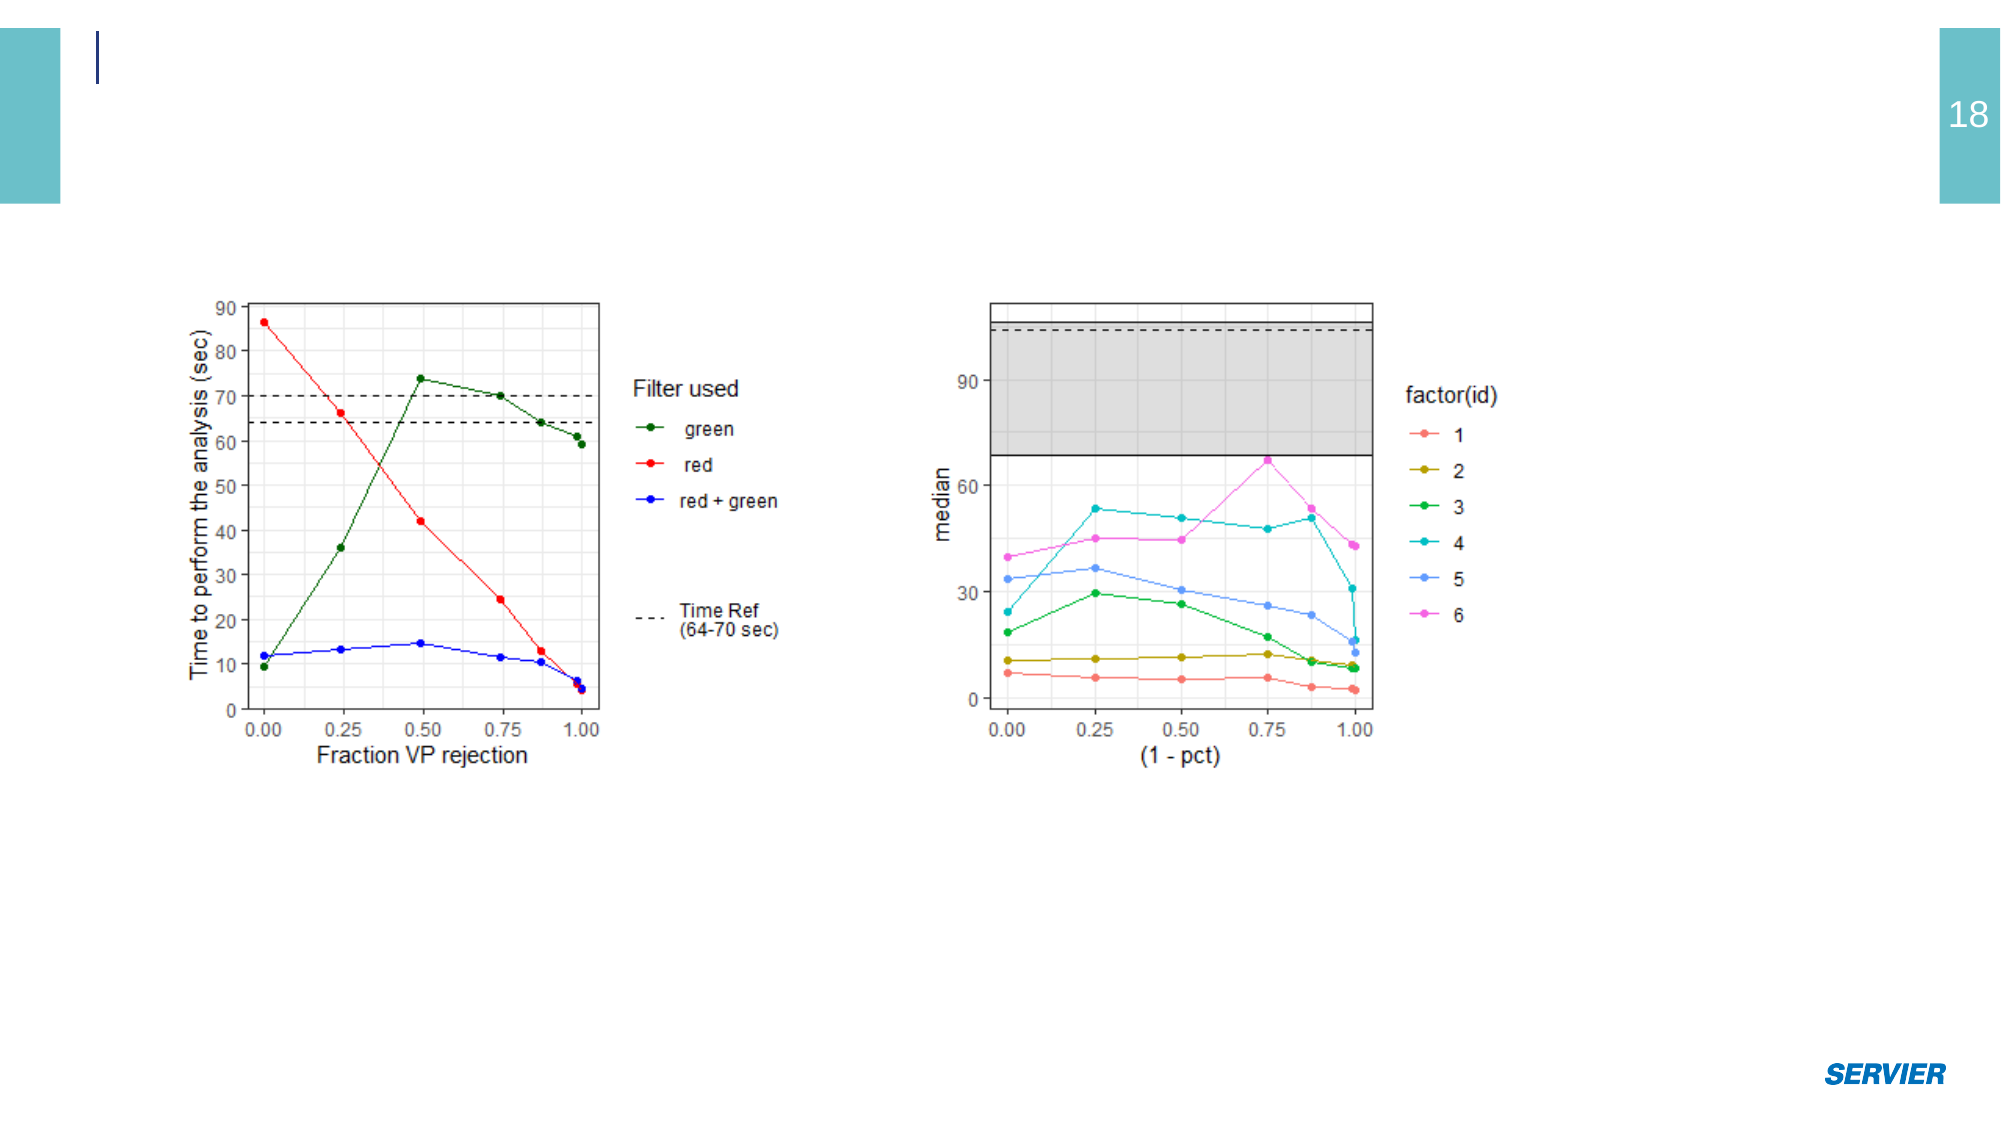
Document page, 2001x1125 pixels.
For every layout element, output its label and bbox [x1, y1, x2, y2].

picture [1825, 1063, 1946, 1085]
list [176, 292, 802, 779]
picture [918, 292, 1521, 779]
